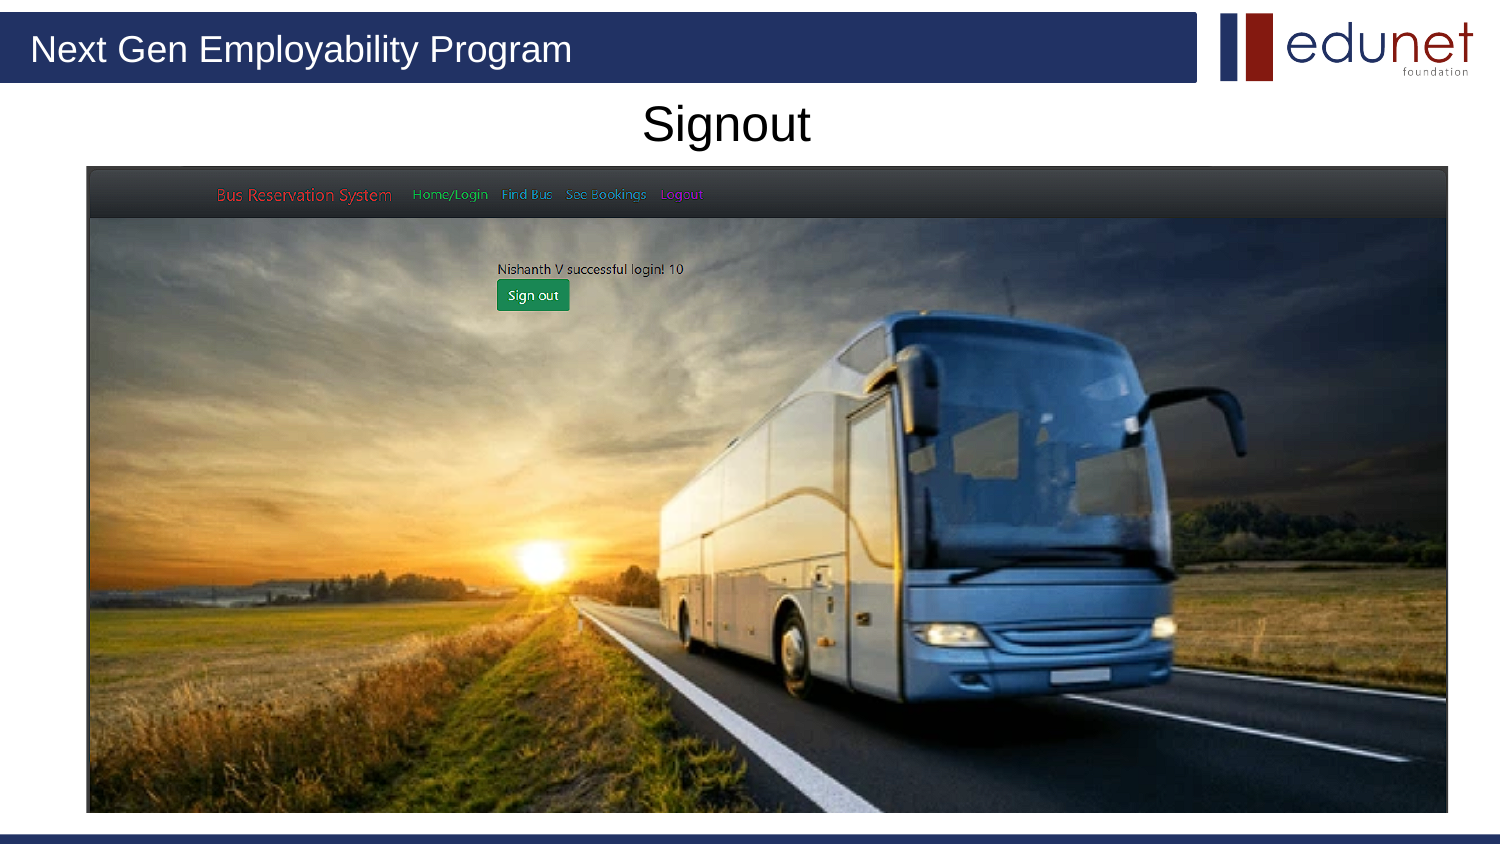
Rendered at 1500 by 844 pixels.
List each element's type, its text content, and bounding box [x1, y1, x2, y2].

picture [1279, 14, 1482, 83]
picture [86, 165, 1449, 813]
title Signout [39, 42, 1414, 166]
